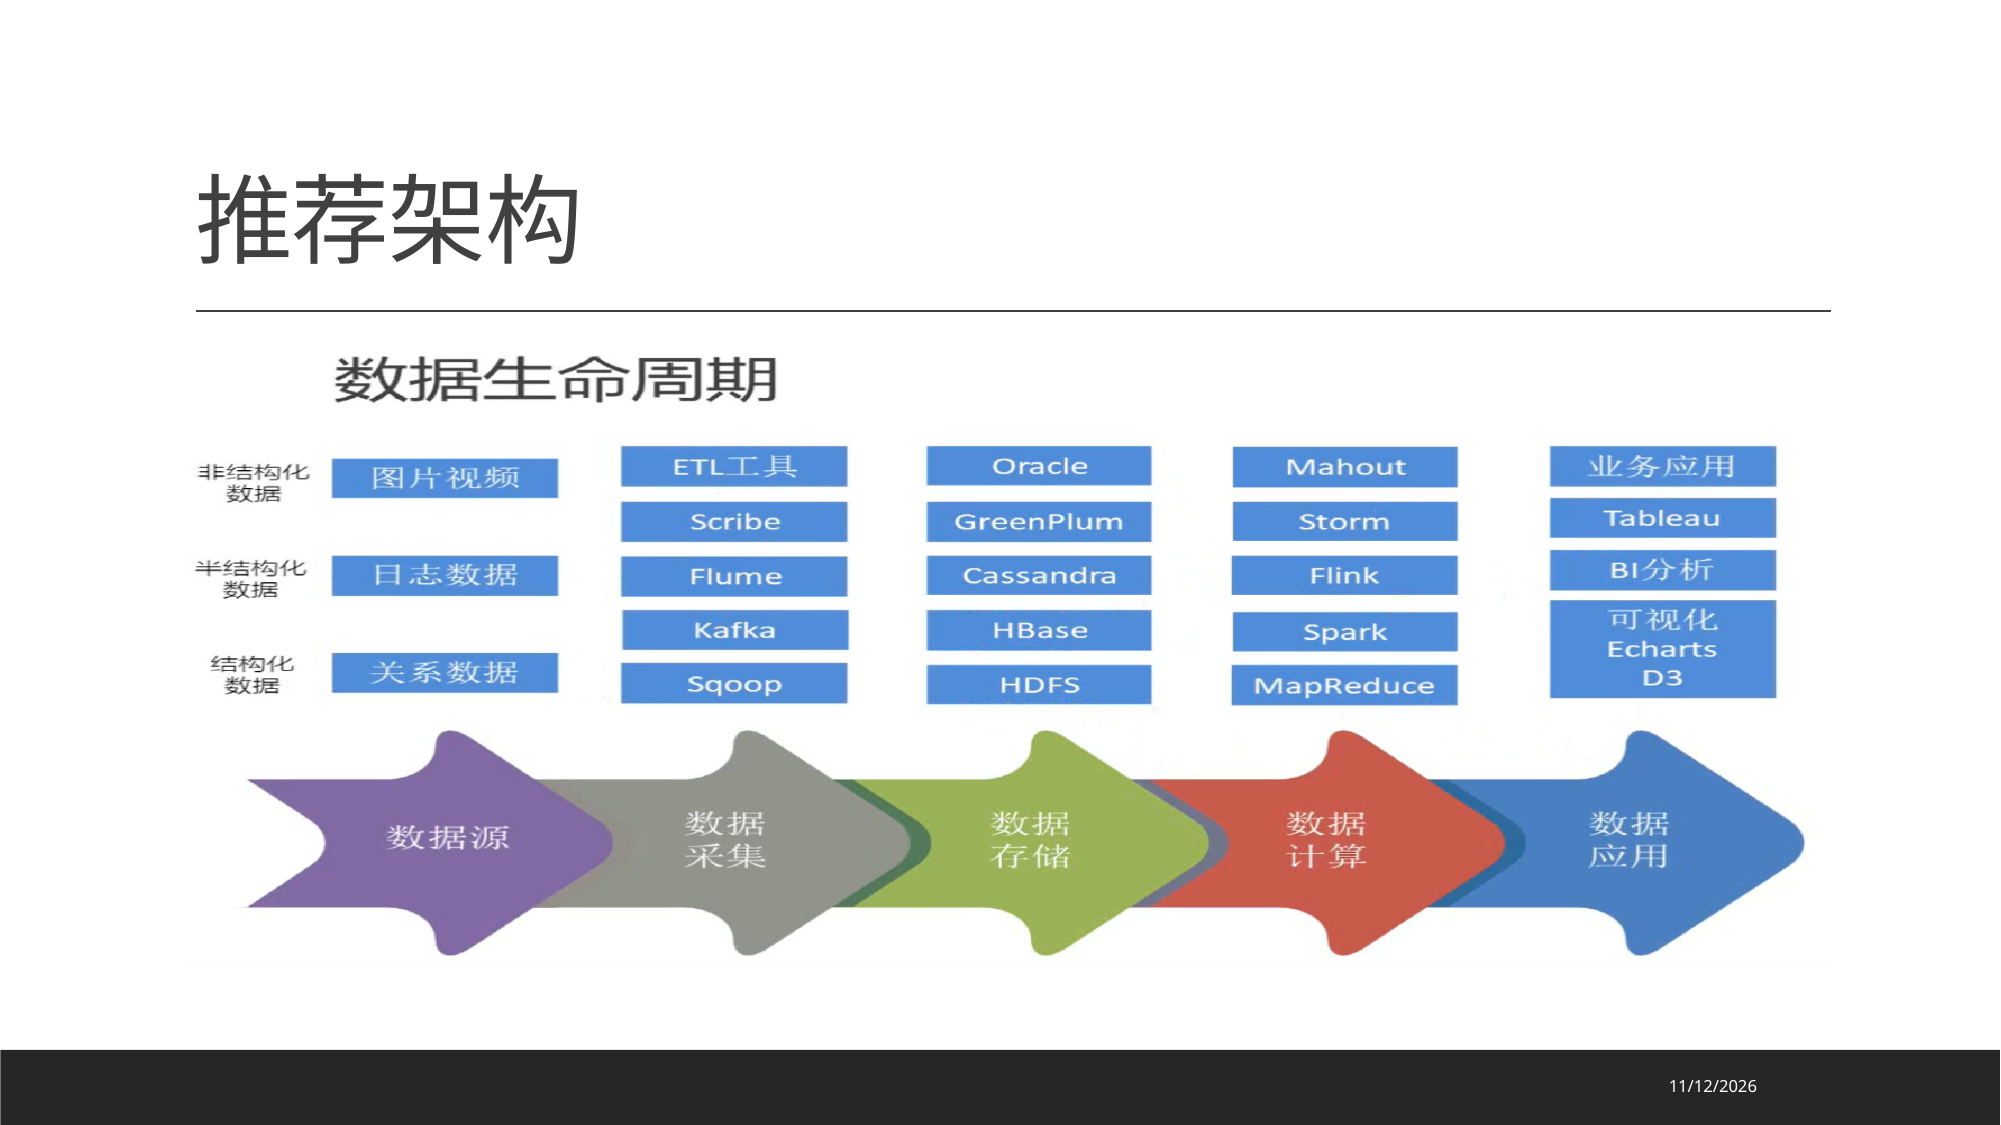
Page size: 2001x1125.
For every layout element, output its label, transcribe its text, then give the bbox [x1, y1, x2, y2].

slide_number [1348, 1057, 1773, 1118]
title 推荐架构 [180, 47, 1830, 285]
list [179, 345, 1831, 964]
